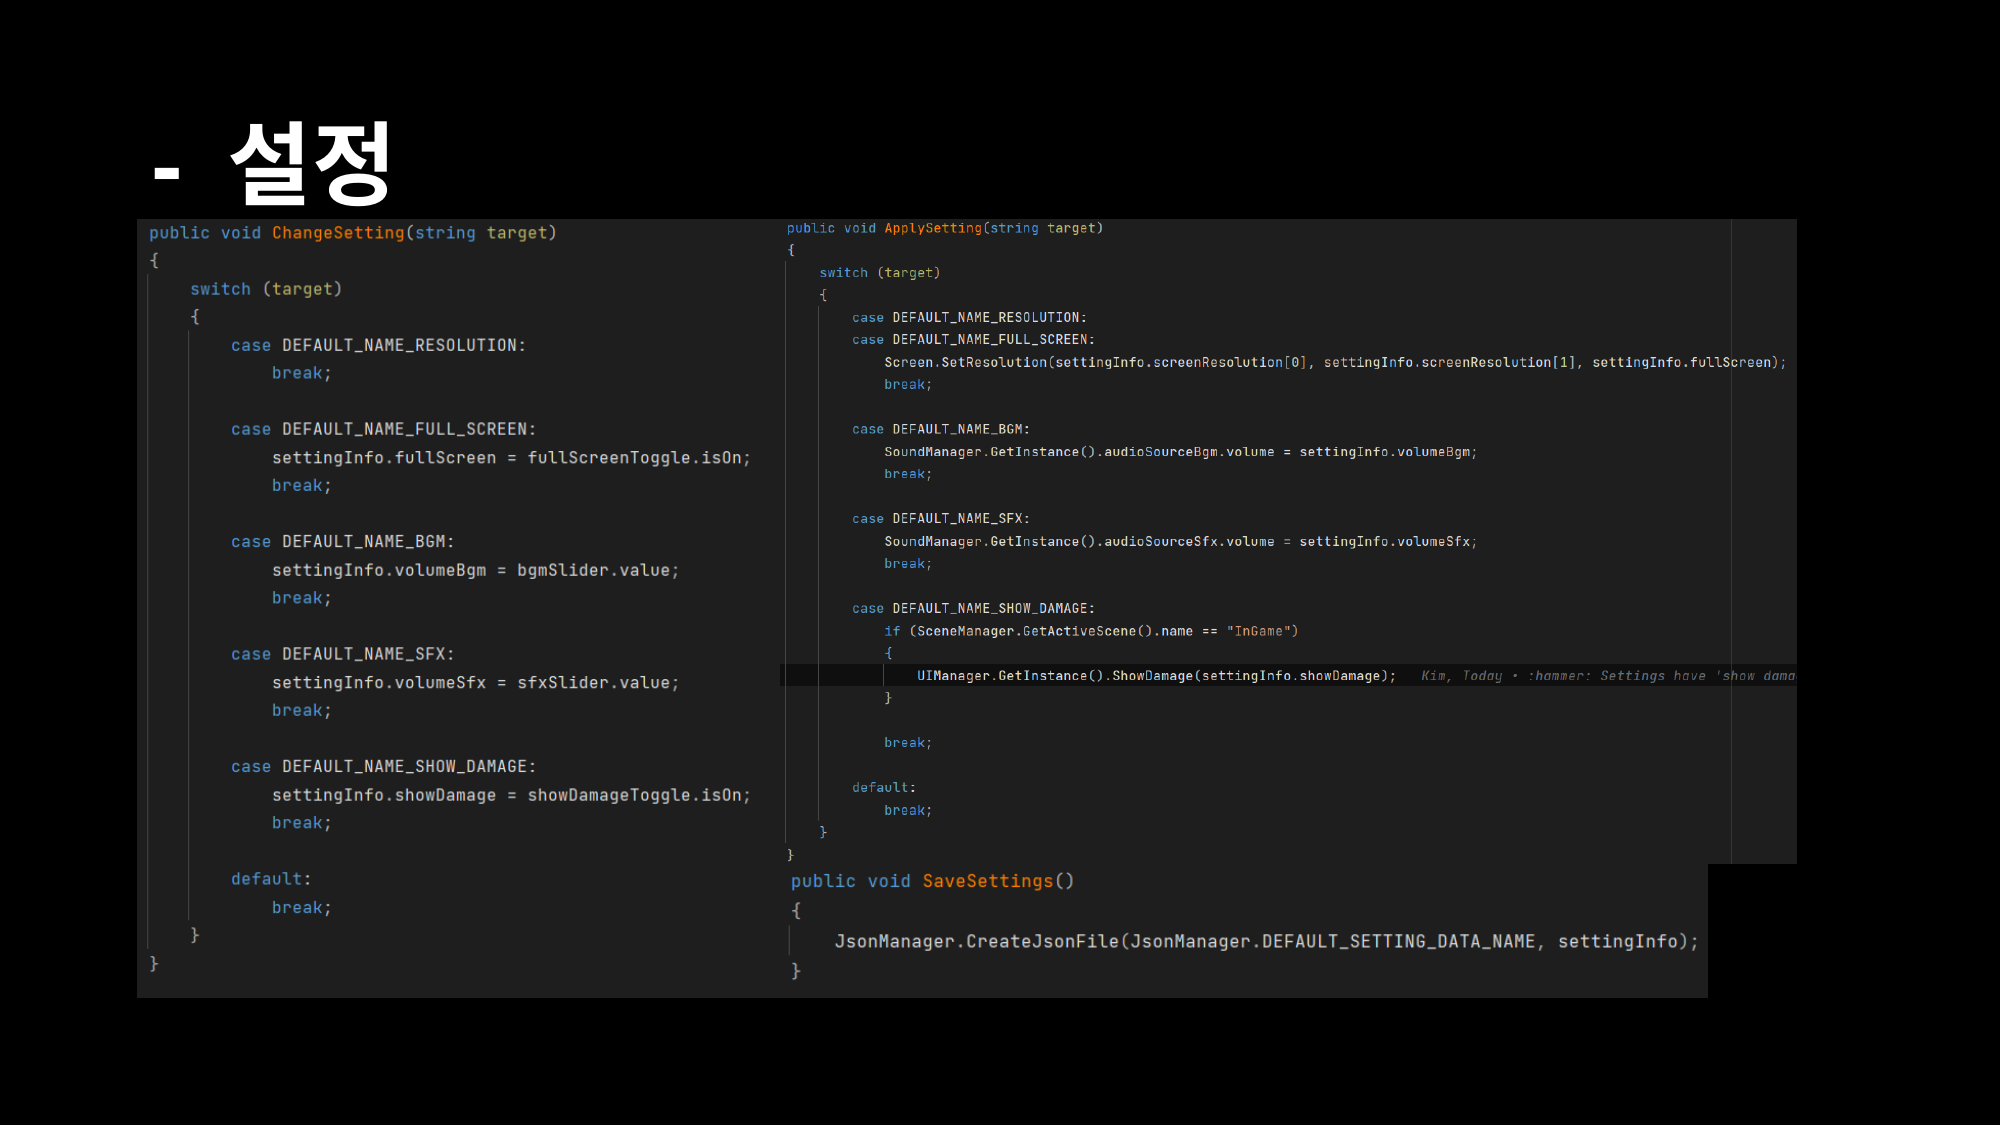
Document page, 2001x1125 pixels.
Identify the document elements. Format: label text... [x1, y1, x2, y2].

title - 설정 [137, 59, 1863, 278]
picture [137, 219, 1797, 998]
